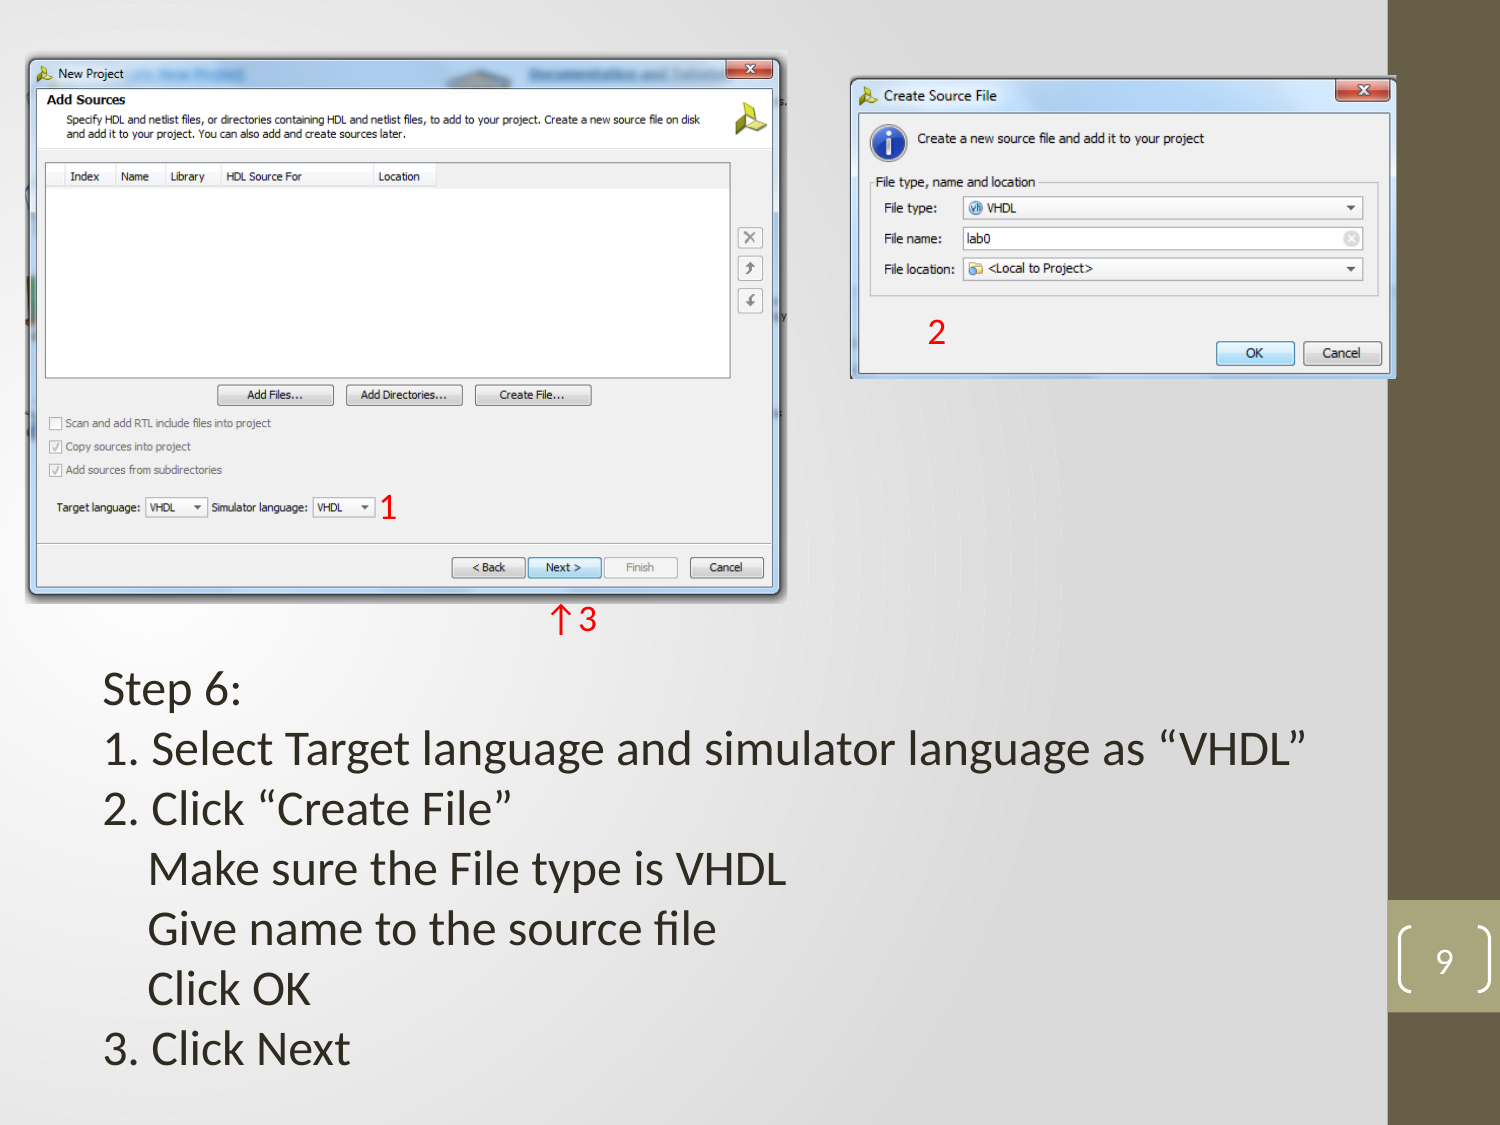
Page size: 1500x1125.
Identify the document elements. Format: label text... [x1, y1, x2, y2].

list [24, 49, 788, 605]
text_box ↑3 [529, 611, 705, 647]
picture [849, 74, 1398, 380]
text_box Step 6: 1. Select Target language and simulator language as “VHDL” 2. Click “Create File” Make sure the File type is VHDL Give name to the source file Click OK 3. Click Next [87, 648, 1350, 1083]
slide_number 9 [1397, 925, 1492, 994]
